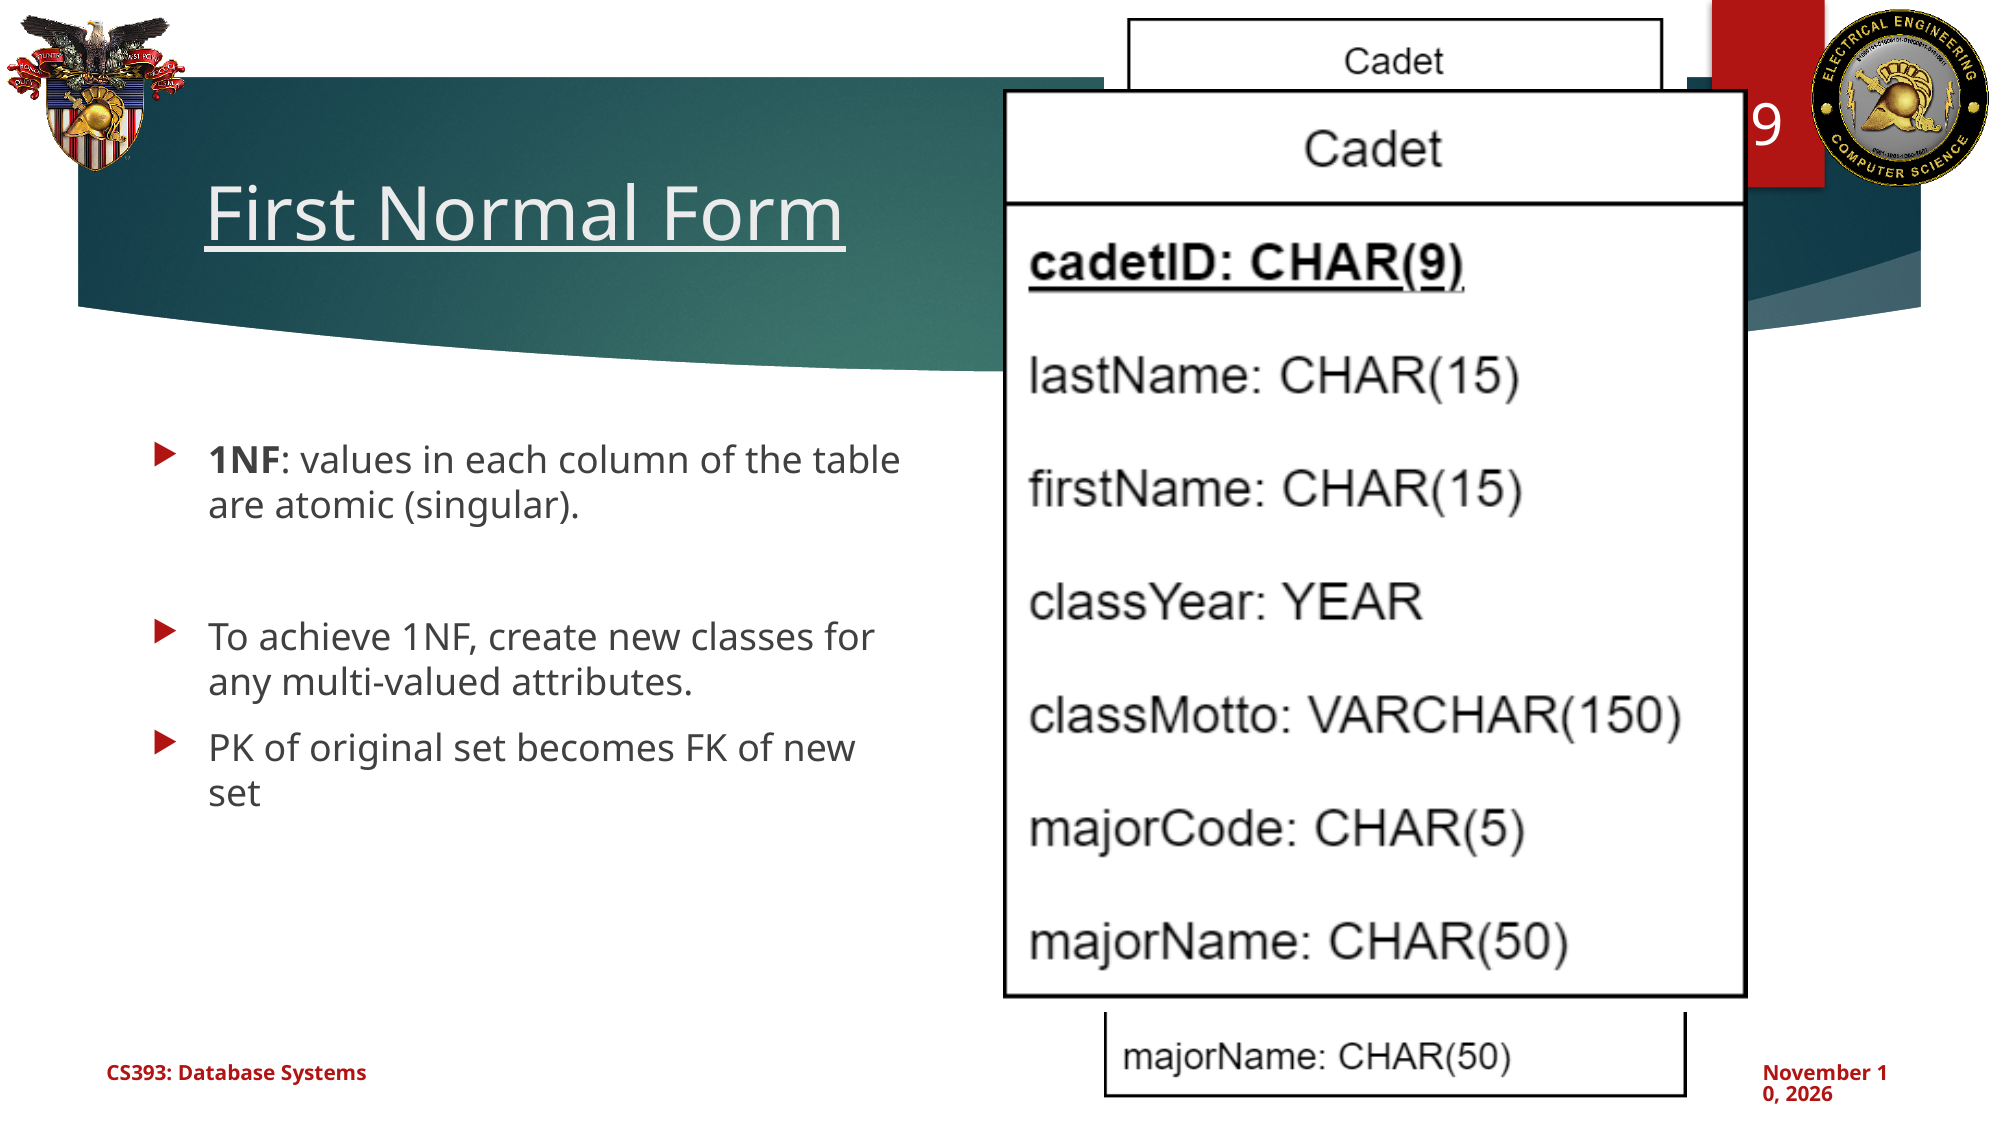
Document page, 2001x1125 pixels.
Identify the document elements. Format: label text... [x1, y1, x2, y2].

picture [1002, 18, 1748, 1107]
footer CS393: Database Systems [91, 1048, 726, 1100]
picture [1809, 7, 1990, 188]
list 1NF: values in each column of the table are atomic (singular). To achieve 1NF, create new classes for any multi-valued attributes. PK of original set becomes FK of new set [136, 428, 929, 989]
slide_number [1747, 1048, 1910, 1099]
slide_number 9 [1698, 48, 1836, 175]
picture [7, 3, 185, 184]
title First Normal Form [189, 158, 997, 275]
